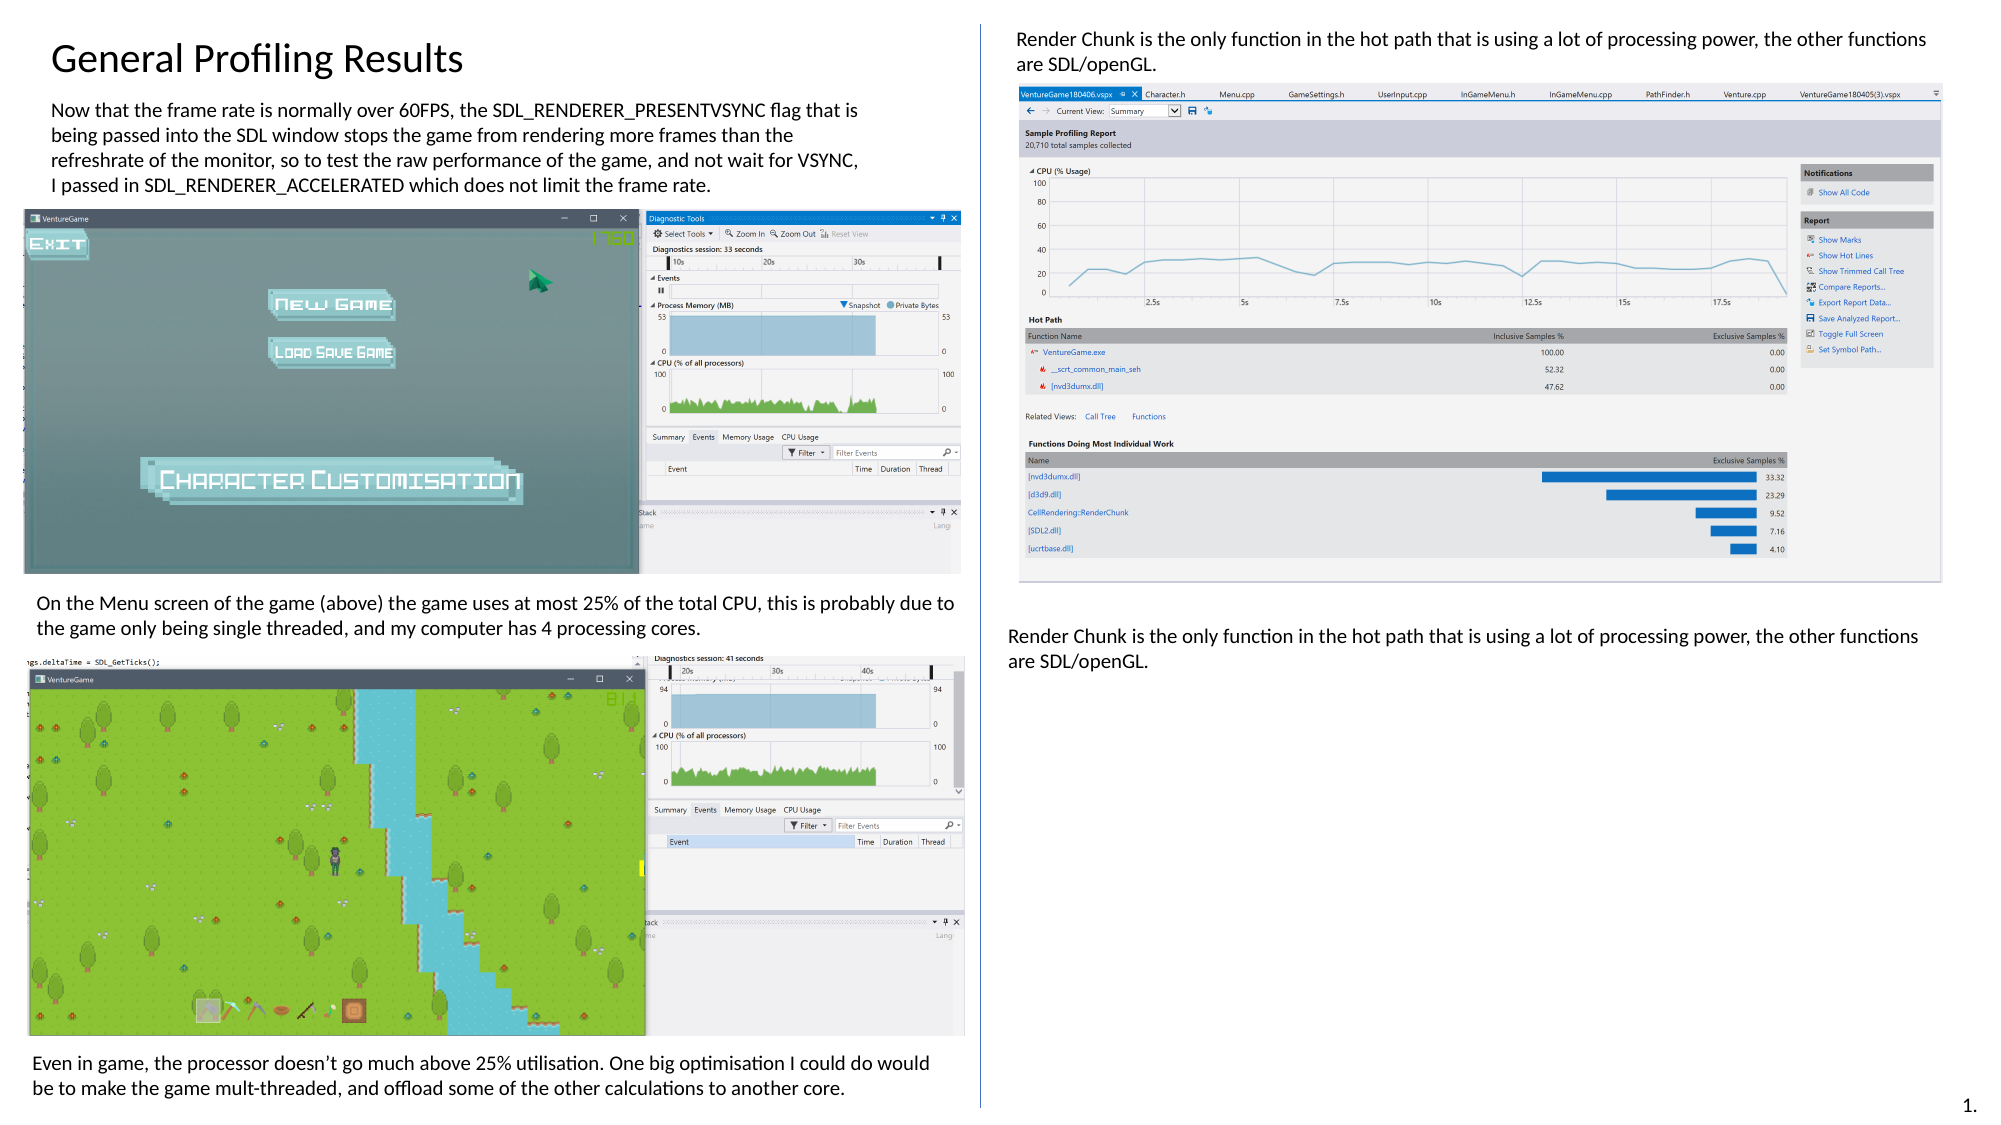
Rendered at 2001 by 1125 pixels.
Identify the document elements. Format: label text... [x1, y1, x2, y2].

picture [1019, 83, 1943, 583]
text_box Render Chunk is the only function in the hot path that is using a lot of processing power, the other functions are SDL/openGL. [1001, 17, 1951, 83]
text_box 1. [1947, 1084, 2000, 1125]
picture [27, 656, 965, 1036]
picture [23, 209, 961, 574]
text_box Even in game, the processor doesn’t go much above 25% utilisation. One big optimisation I could do would be to make the game mult-threaded, and offload some of the other calculations to another core. [17, 1042, 967, 1107]
text_box On the Menu screen of the game (above) the game uses at most 25% of the total CPU, this is probably due to the game only being single threaded, and my computer has 4 processing cores. [21, 582, 971, 647]
text_box General Profiling Results [36, 23, 565, 89]
text_box Render Chunk is the only function in the hot path that is using a lot of processing power, the other functions are SDL/openGL. [993, 615, 1943, 680]
text_box Now that the frame rate is normally over 60FPS, the SDL_RENDERER_PRESENTVSYNC flag that is being passed into the SDL window stops the game from rendering more frames than the refreshrate of the monitor, so to test the raw performance of the game, and not wait for VSYNC, I passed in SDL_RENDERER_ACCELERATED which does not limit the frame rate. [36, 89, 879, 204]
